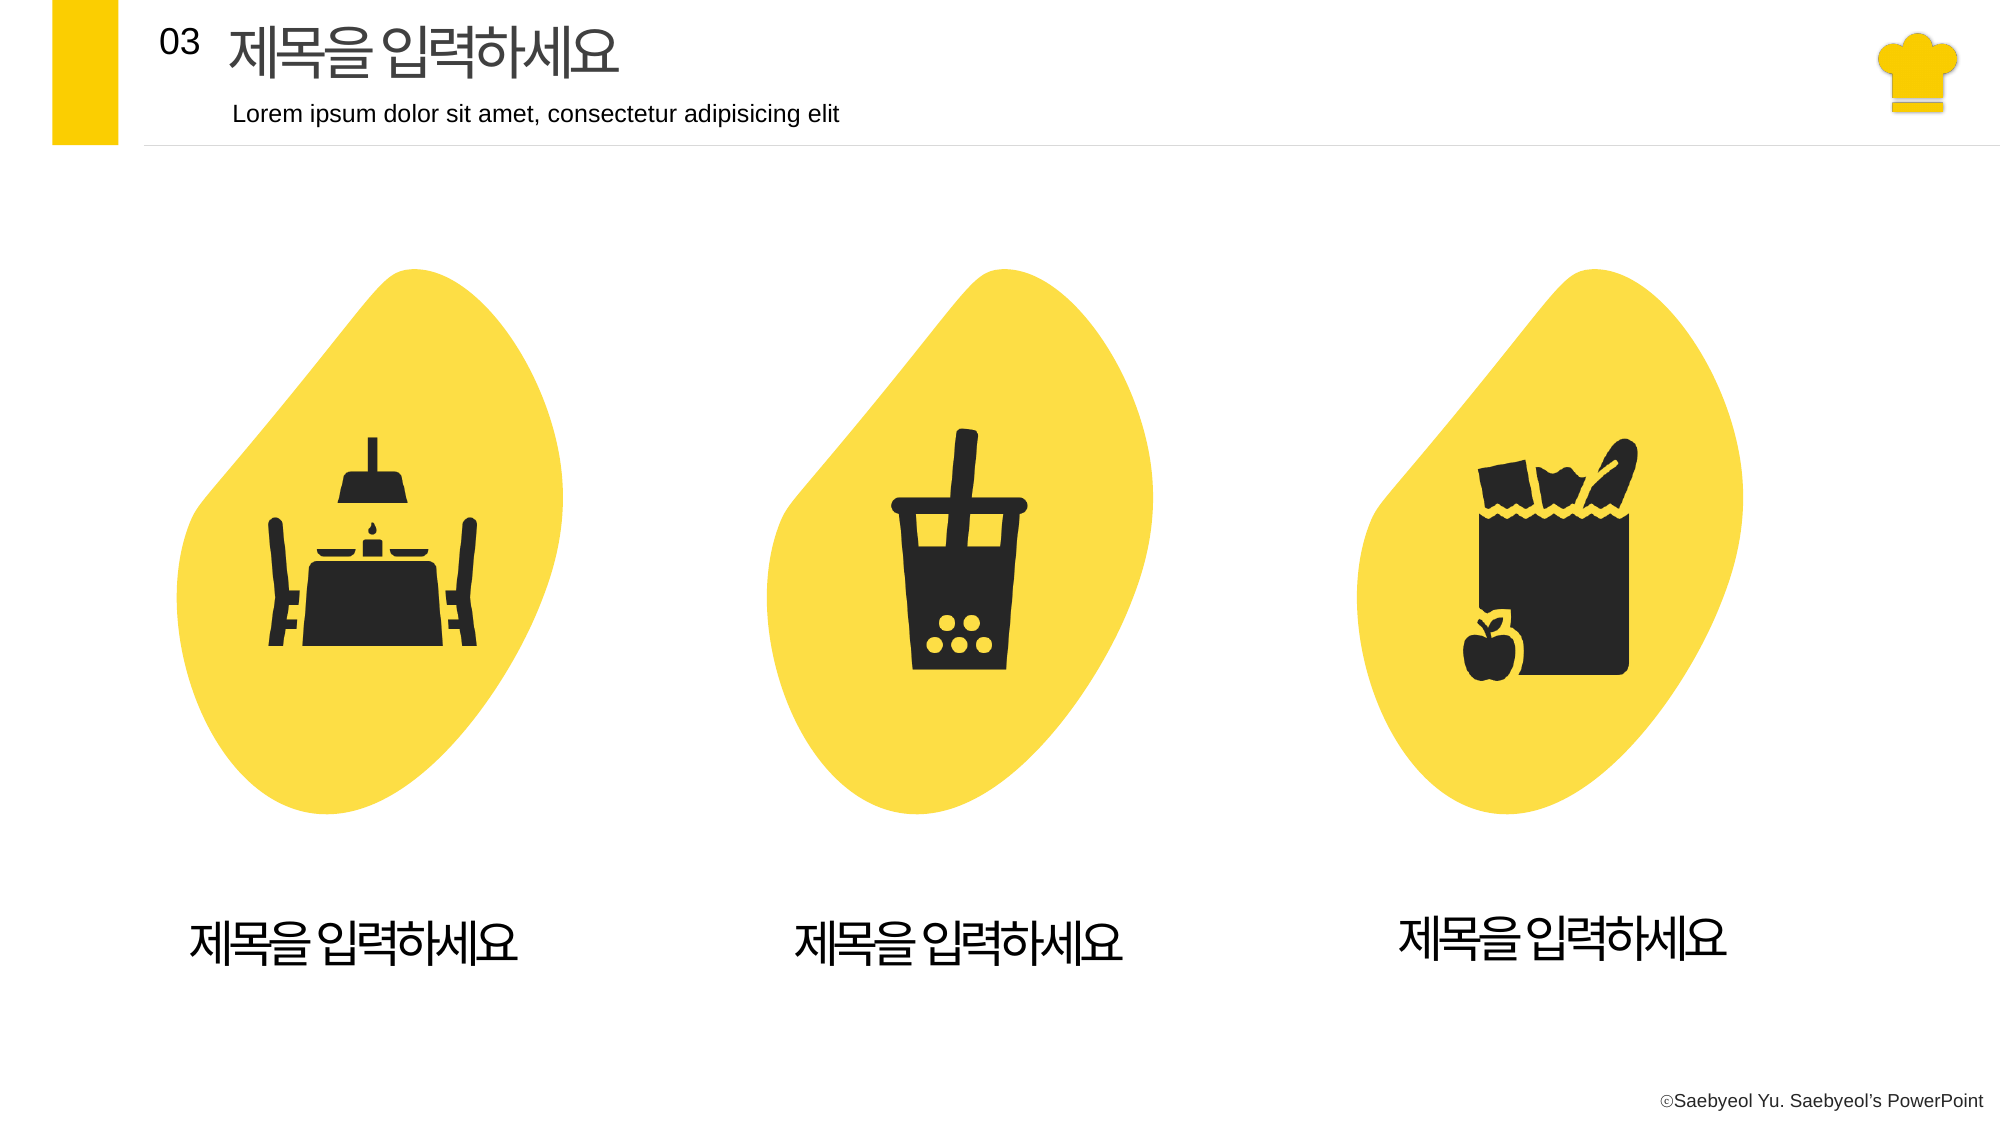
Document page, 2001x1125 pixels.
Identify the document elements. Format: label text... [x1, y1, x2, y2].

text_box 제목을 입력하세요 [213, 8, 637, 94]
text_box 제목을 입력하세요 [173, 905, 536, 980]
text_box [766, 269, 1154, 815]
text_box [1452, 269, 1744, 663]
text_box [51, 0, 119, 146]
picture [828, 418, 1090, 680]
text_box Lorem ipsum dolor sit amet, consectetur adipisicing elit [217, 89, 857, 135]
text_box 03 [144, 9, 213, 70]
text_box [176, 269, 563, 815]
text_box 제목을 입력하세요 [1382, 900, 1745, 976]
picture [1862, 17, 1973, 128]
text_box [1356, 462, 1672, 815]
picture [256, 425, 489, 658]
text_box 제목을 입력하세요 [778, 905, 1140, 980]
picture [1415, 418, 1692, 695]
